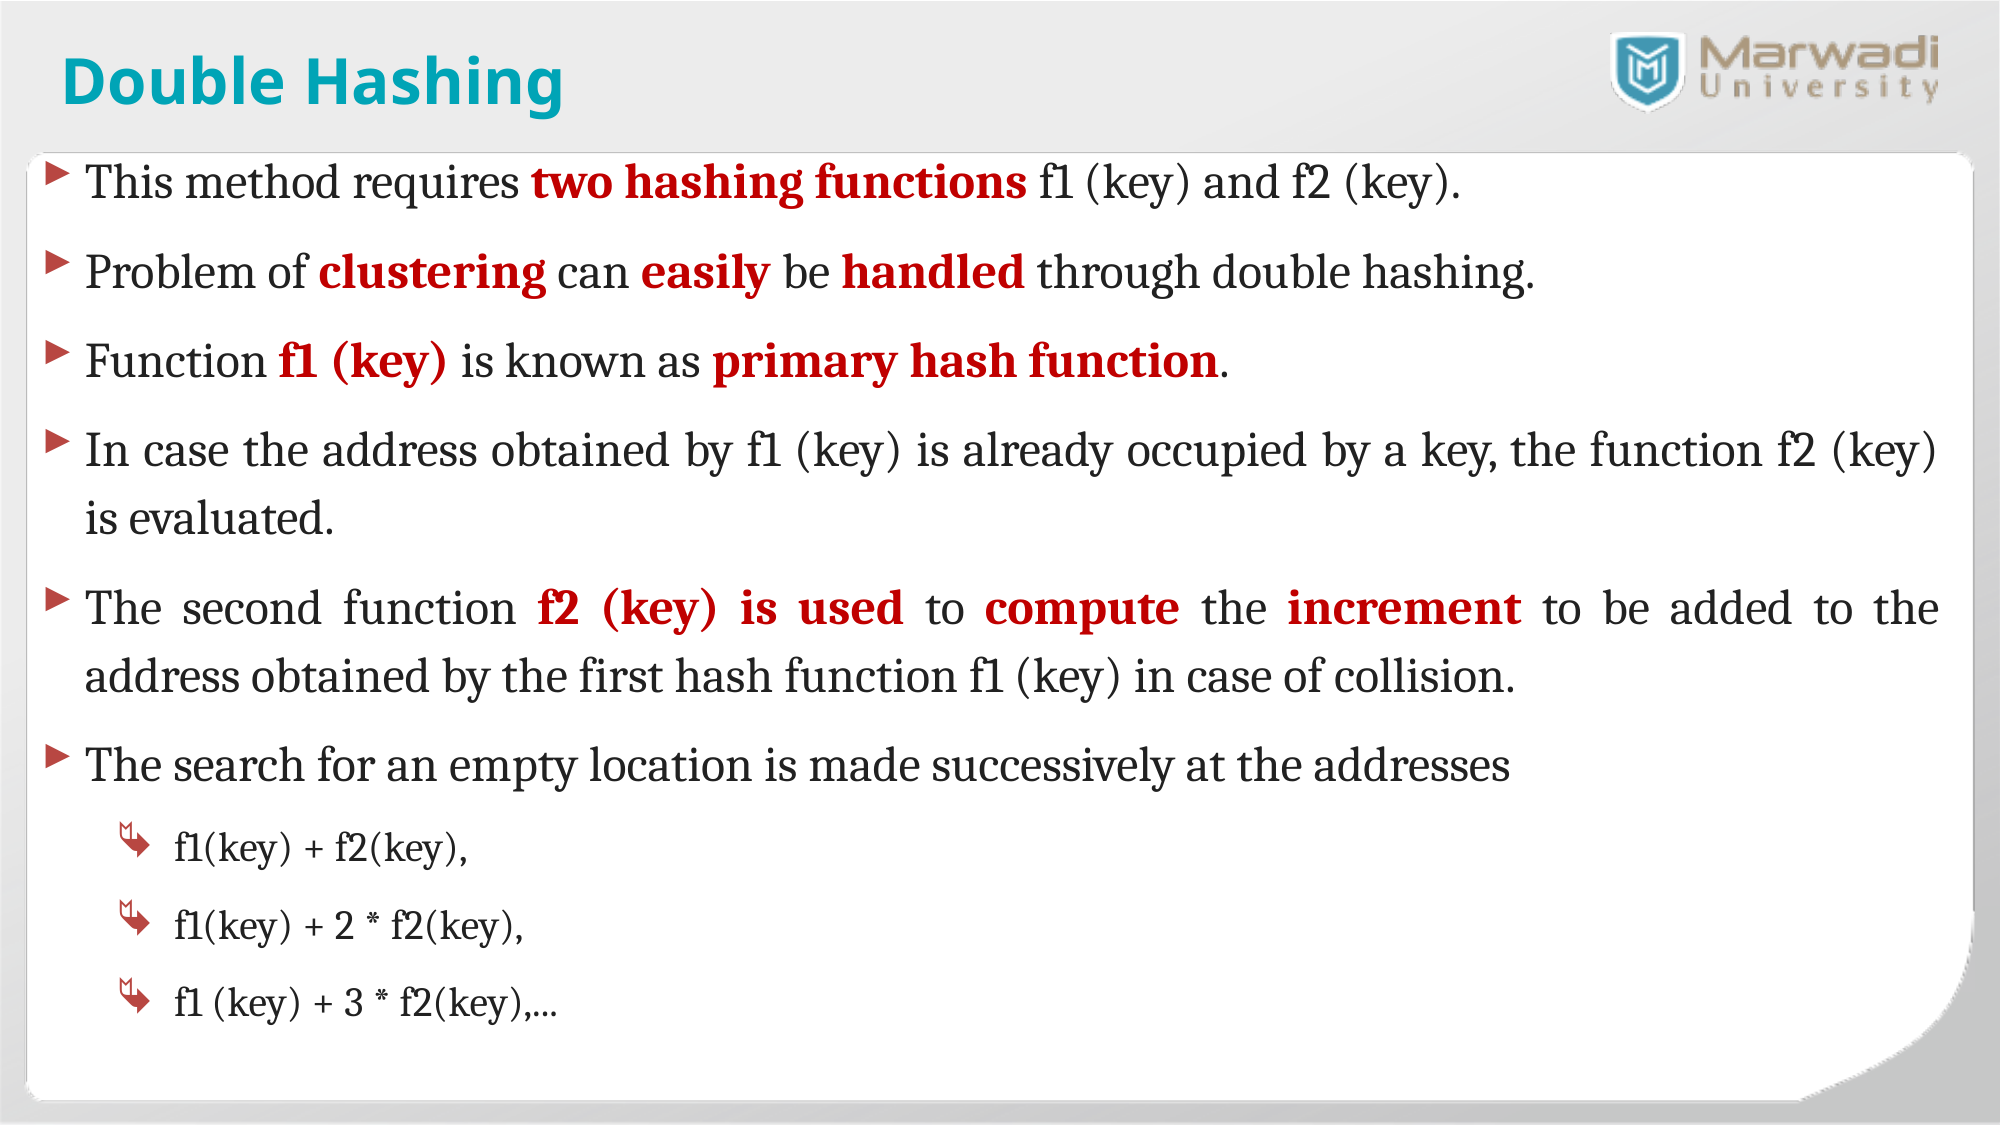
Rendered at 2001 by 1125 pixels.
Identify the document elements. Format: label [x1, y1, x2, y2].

text_box [0, 0, 2000, 1125]
